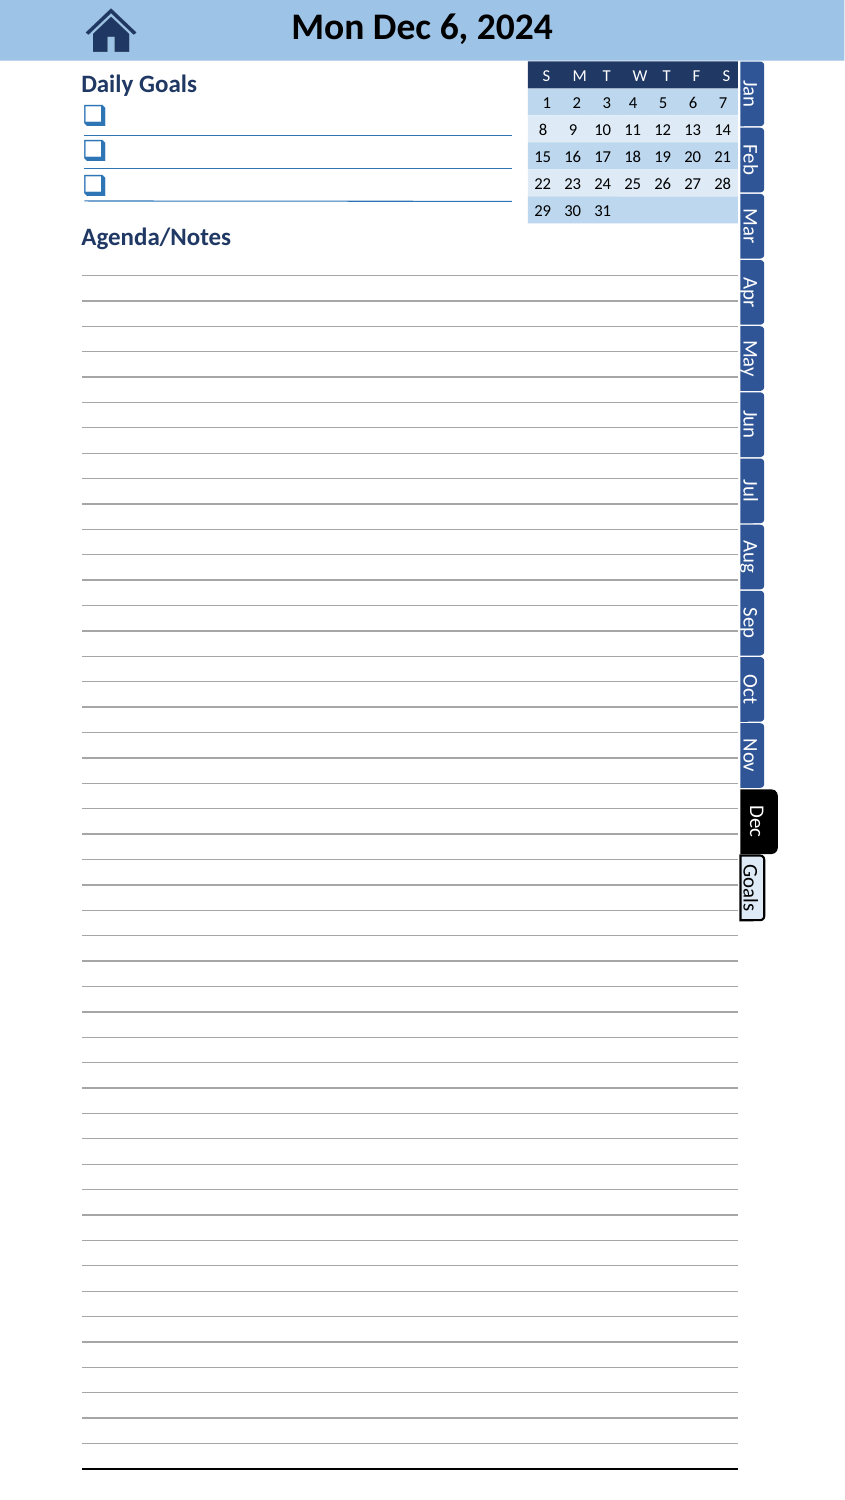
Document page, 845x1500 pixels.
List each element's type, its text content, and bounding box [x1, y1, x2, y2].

list Mon Dec 6, 2024 [190, 0, 655, 61]
picture [82, 1, 140, 59]
